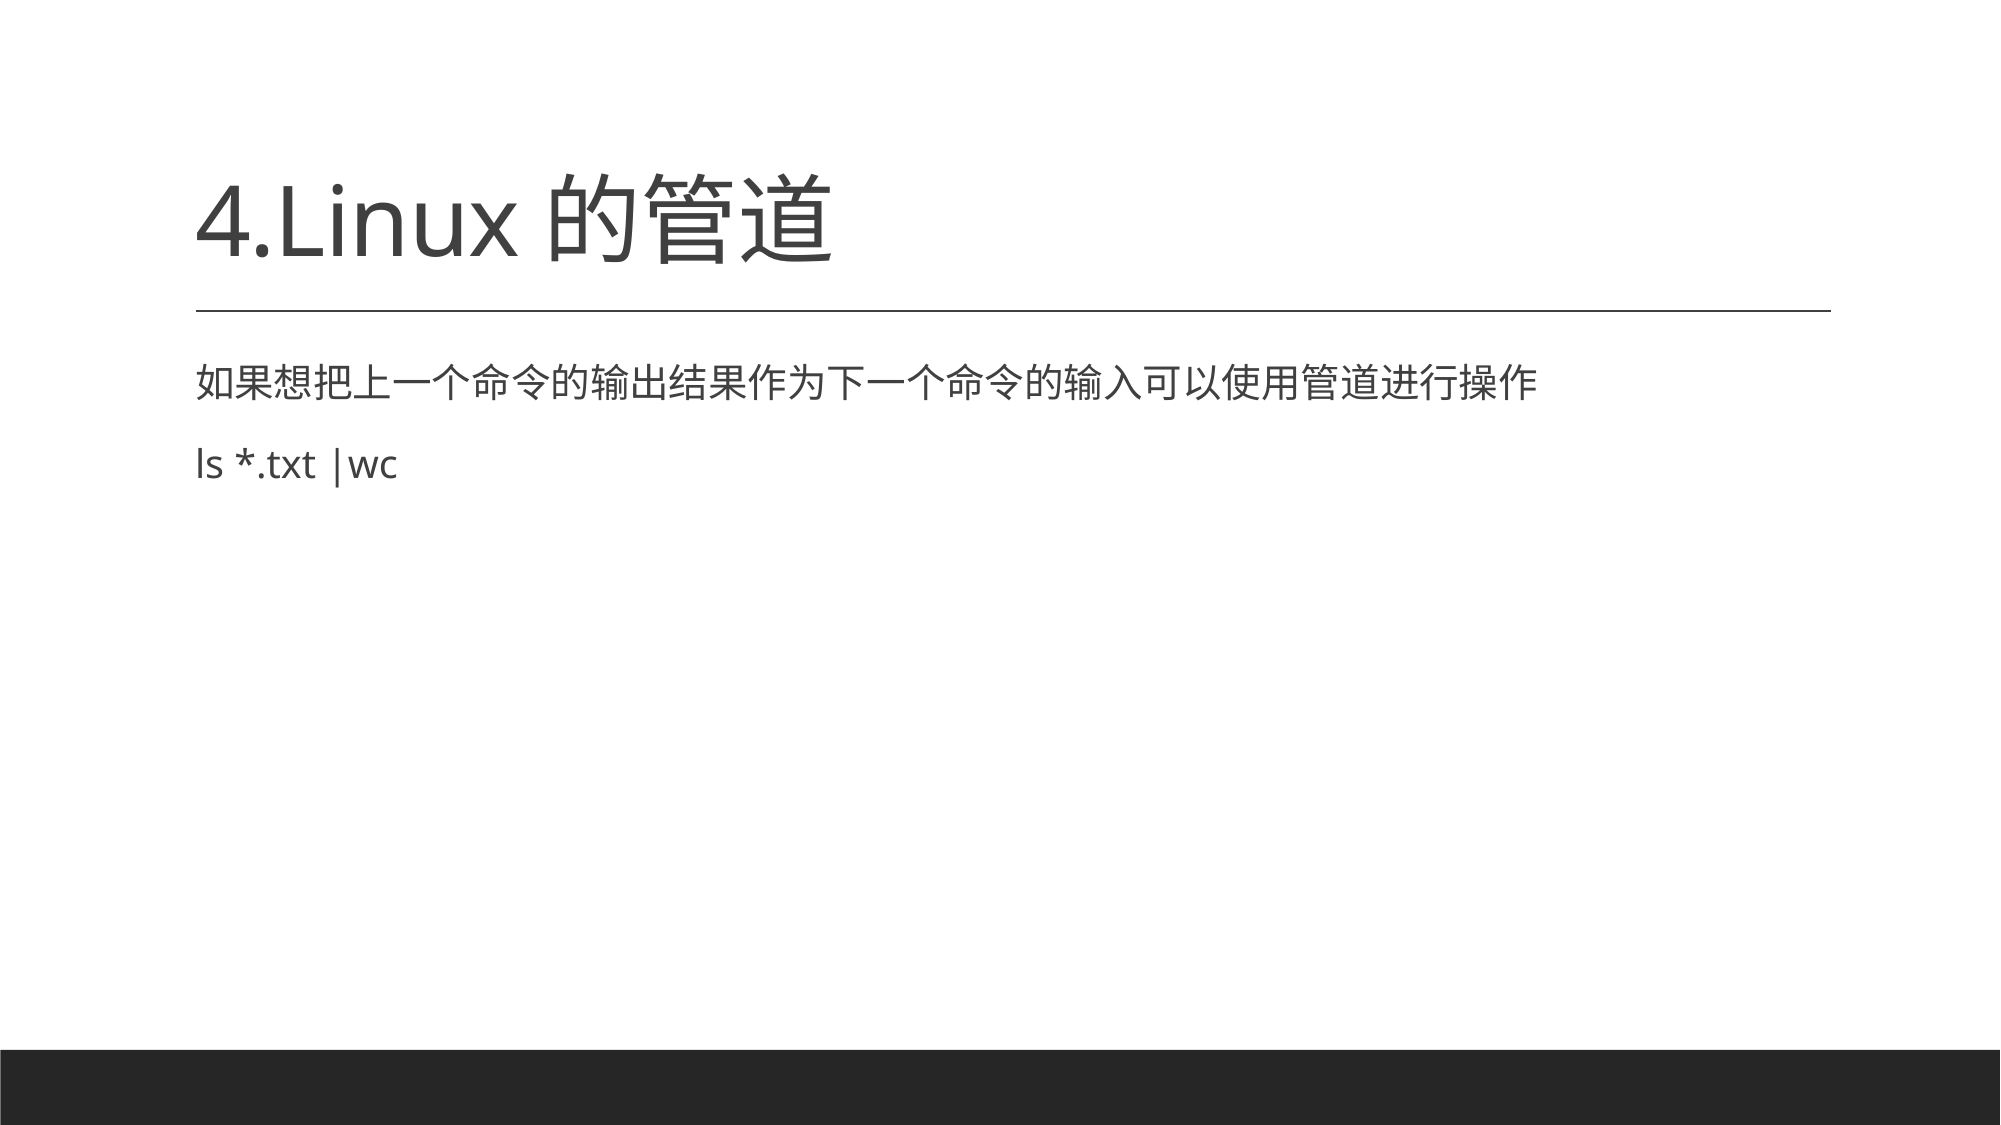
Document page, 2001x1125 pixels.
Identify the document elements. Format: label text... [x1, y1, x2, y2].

title 4.Linux的管道 [180, 47, 1830, 285]
list 如果想把上一个命令的输出结果作为下一个命令的输入可以使用管道进行操作 ls *.txt |wc [180, 345, 1830, 963]
